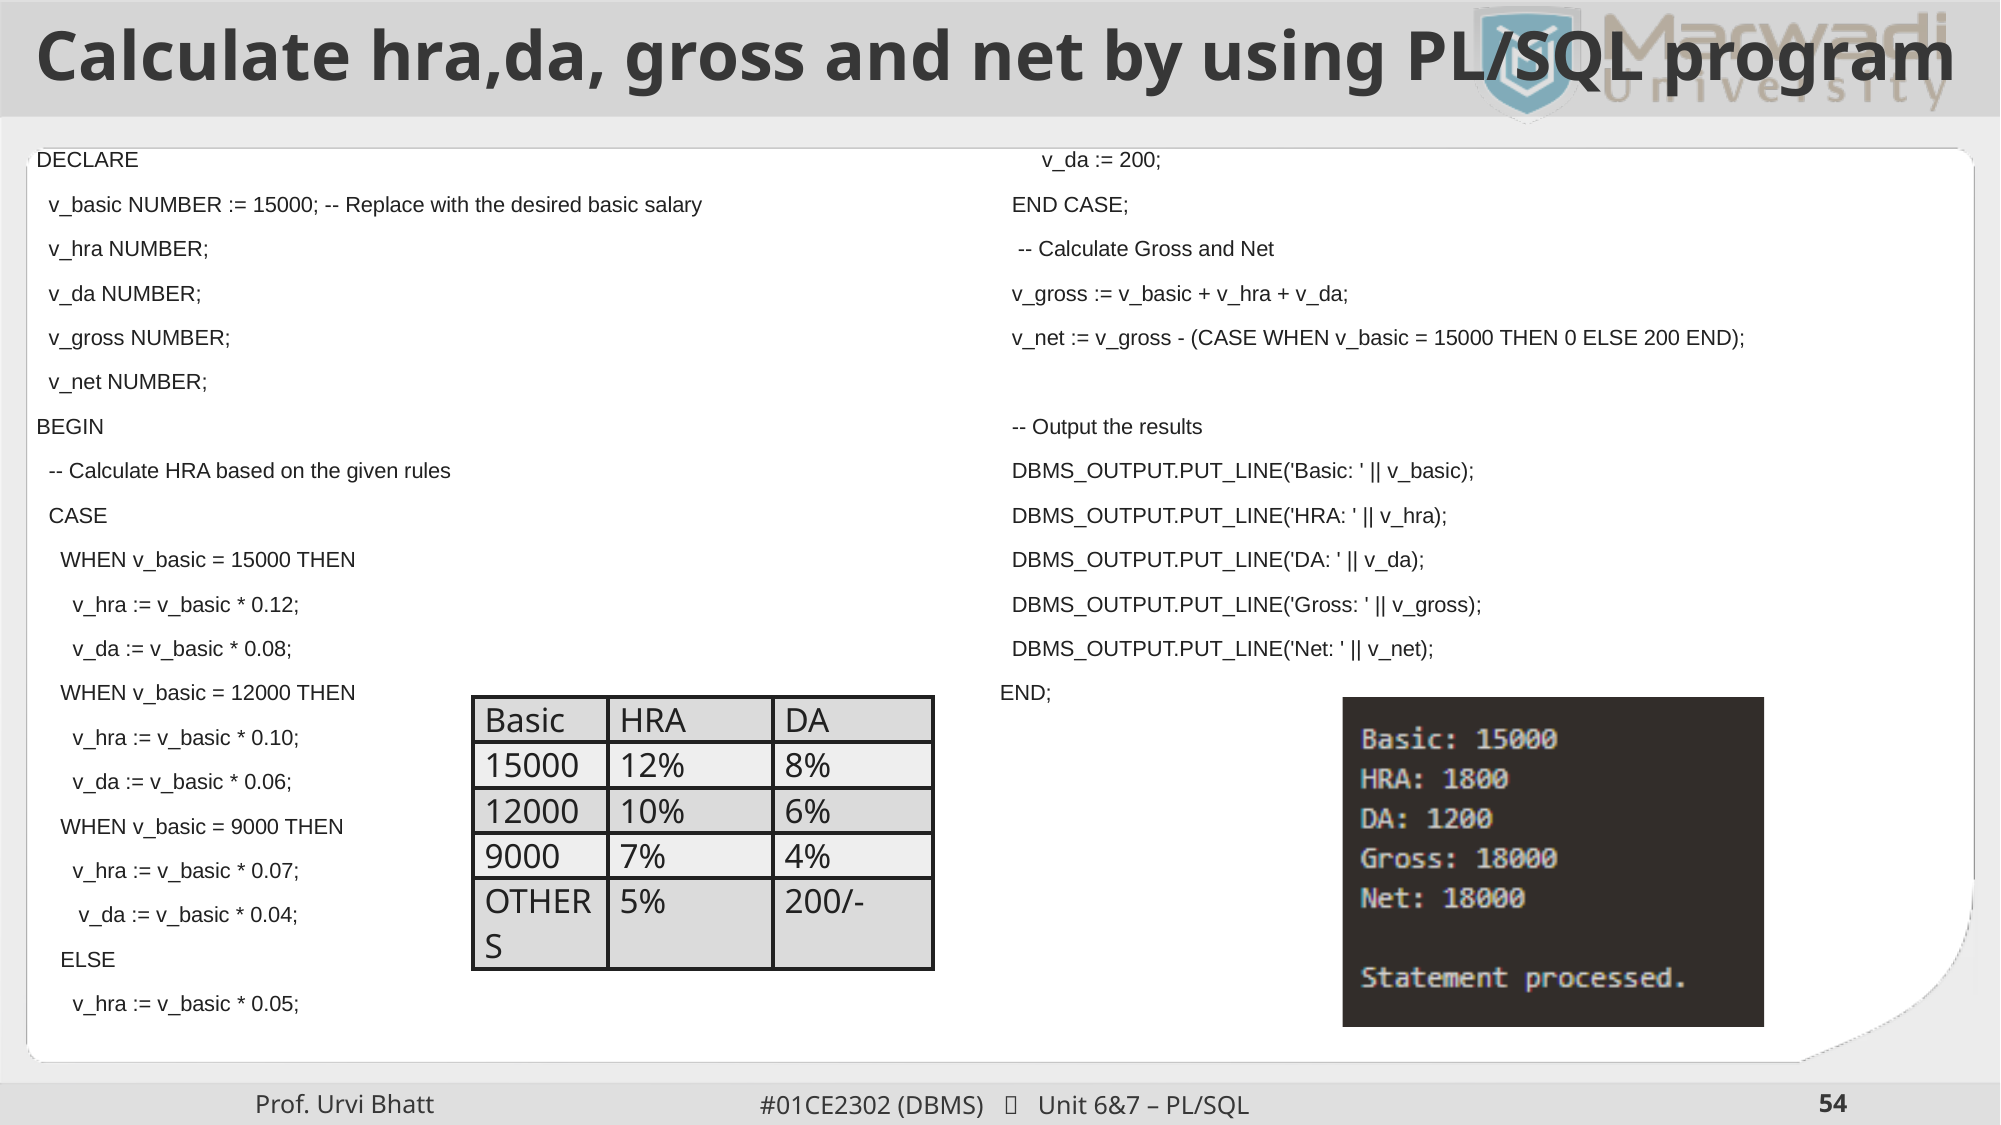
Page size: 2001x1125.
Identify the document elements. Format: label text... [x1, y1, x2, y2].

table_cell 8% [775, 744, 931, 786]
table_cell 5% [610, 880, 771, 967]
table_cell 200/- [775, 880, 931, 967]
table_cell 6% [775, 790, 931, 831]
title Calculate hra,da, gross and net by using PL/SQL program [0, 0, 2000, 117]
table_cell 7% [610, 835, 771, 876]
picture [0, 117, 2000, 1085]
table_header HRA [610, 699, 771, 740]
table_cell 12% [610, 744, 771, 786]
table_cell 15000 [475, 744, 606, 786]
table_cell 9000 [475, 835, 606, 876]
list DECLARE v_basic NUMBER := 15000; -- Replace with the desired basic salary v_hra NUMBER; v_da NUMBER; v_gross NUMBER; v_net NUMBER; BEGIN -- Calculate HRA based on the given rules CASE WHEN v_basic = 15000 THEN v_hra := v_basic * 0.12; v_da := v_basic * 0.08; WHEN v_basic = 12000 THEN v_hra := v_basic * 0.10; v_da := v_basic * 0.06; WHEN v_basic = 9000 THEN v_hra := v_basic * 0.07; v_da := v_basic * 0.04; ELSE v_hra := v_basic * 0.05; v_da := 200; END CASE; -- Calculate Gross and Net v_gross := v_basic + v_hra + v_da; v_net := v_gross - (CASE WHEN v_basic = 15000 THEN 0 ELSE 200 END); -- Output the results DBMS_OUTPUT.PUT_LINE('Basic: ' || v_basic); DBMS_OUTPUT.PUT_LINE('HRA: ' || v_hra); DBMS_OUTPUT.PUT_LINE('DA: ' || v_da); DBMS_OUTPUT.PUT_LINE('Gross: ' || v_gross); DBMS_OUTPUT.PUT_LINE('Net: ' || v_net); END; [21, 141, 1979, 1059]
table_cell 12000 [475, 790, 606, 831]
table_header Basic [475, 699, 606, 740]
table_cell 10% [610, 790, 771, 831]
table_cell 4% [775, 835, 931, 876]
table_header DA [775, 699, 931, 740]
table_cell OTHERS [475, 880, 606, 967]
